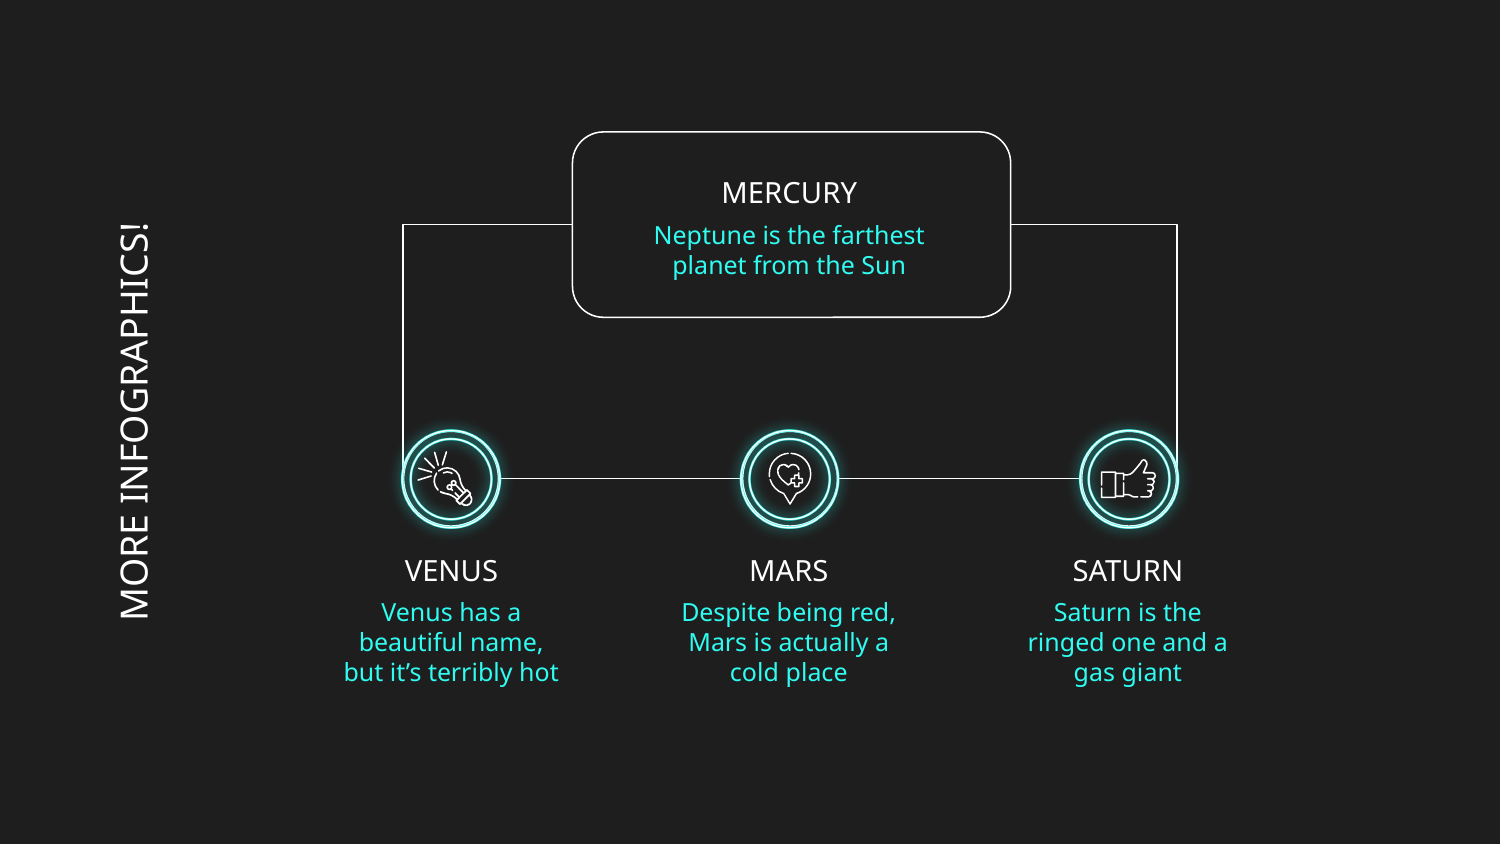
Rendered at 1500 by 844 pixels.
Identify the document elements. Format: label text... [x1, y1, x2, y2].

subtitle Venus has a beautiful name, but it’s terribly hot [320, 581, 583, 691]
title MORE INFOGRAPHICS! [79, 122, 186, 723]
title MARS [639, 507, 939, 603]
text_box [1010, 224, 1177, 477]
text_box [768, 452, 812, 505]
subtitle Saturn is the ringed one and a gas giant [1005, 581, 1251, 691]
subtitle Despite being red, Mars is actually a cold place [658, 581, 920, 714]
title MERCURY [633, 129, 946, 204]
title VENUS [295, 507, 608, 603]
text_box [403, 224, 573, 477]
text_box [417, 450, 473, 507]
title SATURN [971, 507, 1285, 603]
picture [381, 409, 521, 549]
subtitle Neptune is the farthest planet from the Sun [616, 204, 963, 265]
picture [719, 409, 859, 549]
text_box [572, 131, 1011, 318]
picture [1059, 409, 1199, 549]
